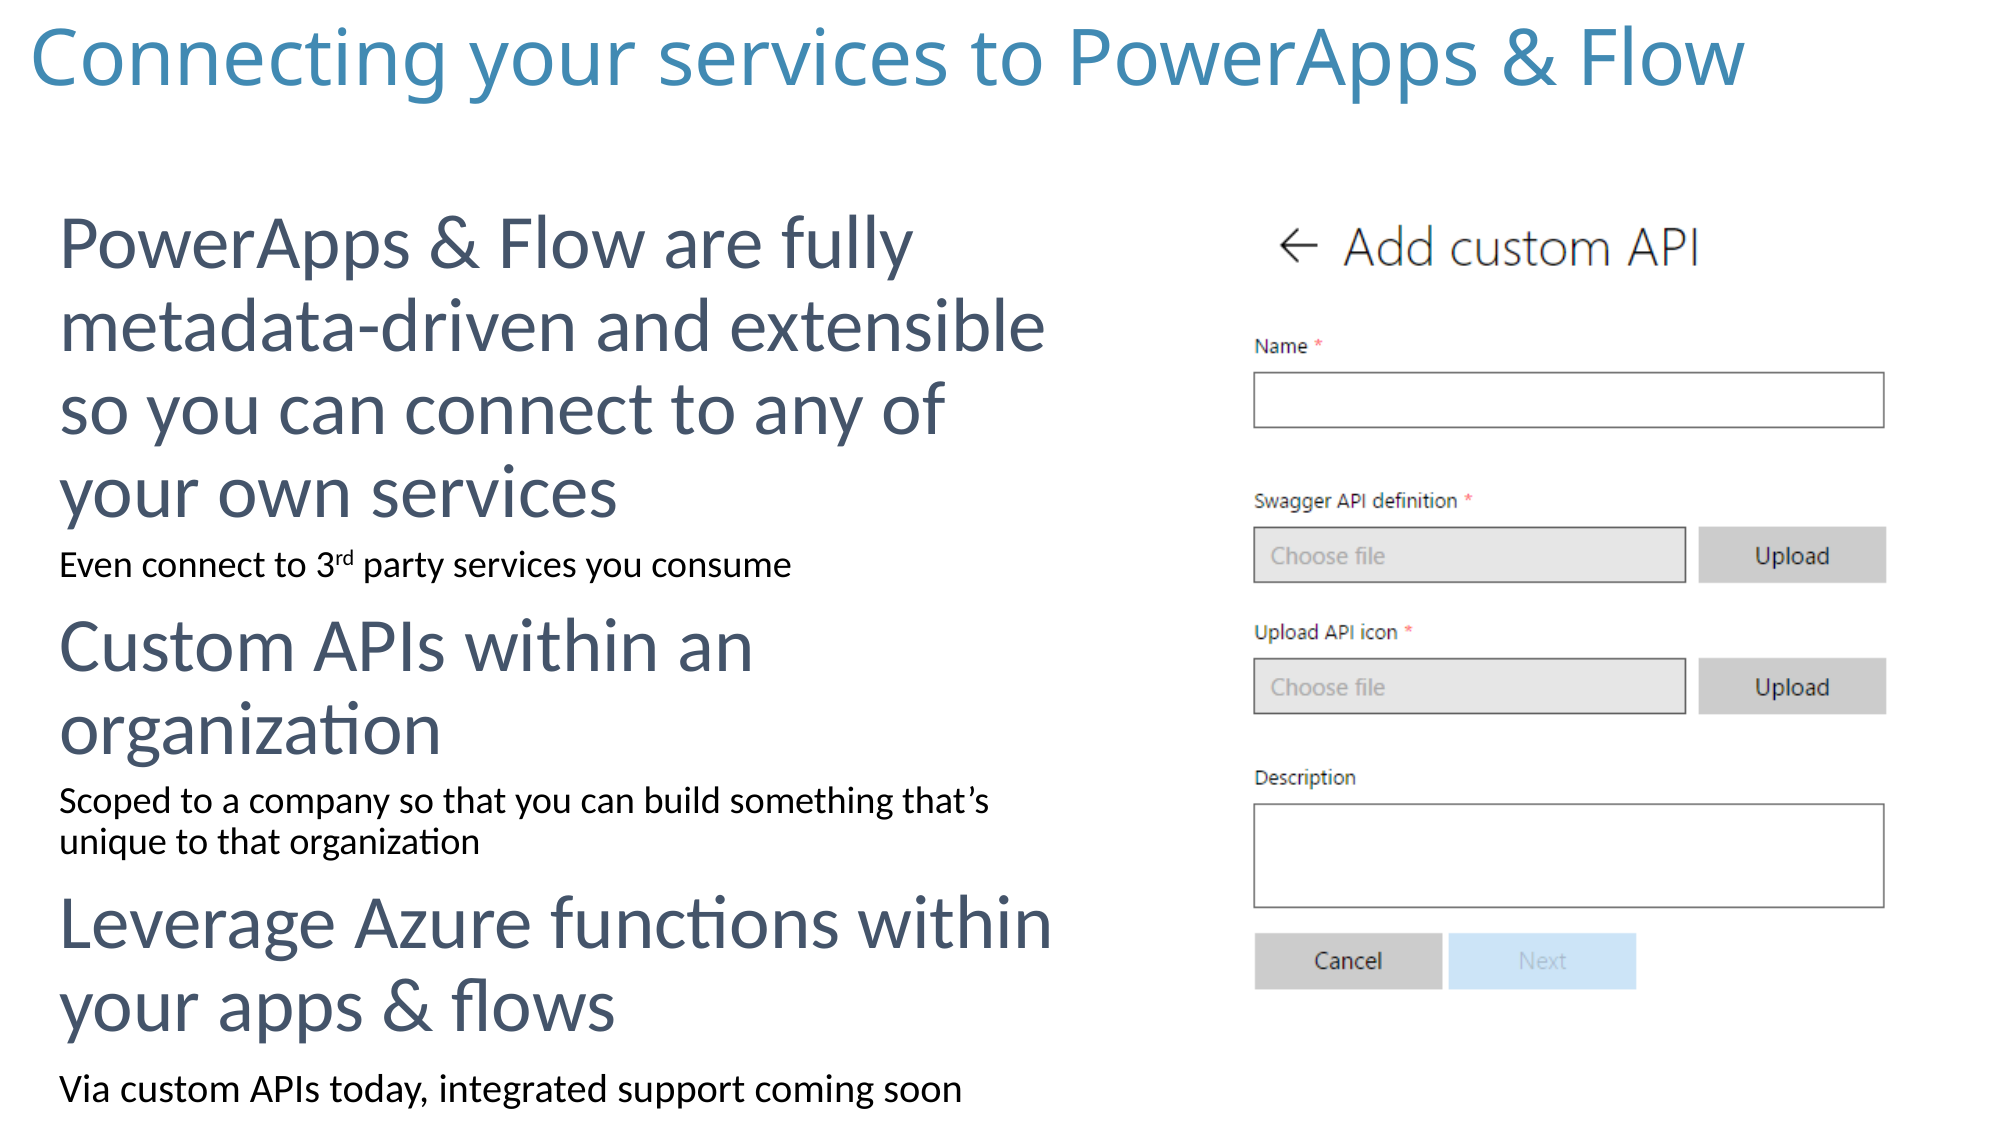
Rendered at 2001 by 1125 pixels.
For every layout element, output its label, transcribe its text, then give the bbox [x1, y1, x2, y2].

list PowerApps & Flow are fully metadata-driven and extensible so you can connect to any of your own services Even connect to 3rd party services you consume Custom APIs within an organization Scoped to a company so that you can build something that’s unique to that organization Leverage Azure functions within your apps & flows Via custom APIs today, integrated support coming soon [44, 195, 1086, 1125]
title Connecting your services to PowerApps & Flow [14, 0, 1868, 122]
picture [1232, 196, 1906, 1014]
